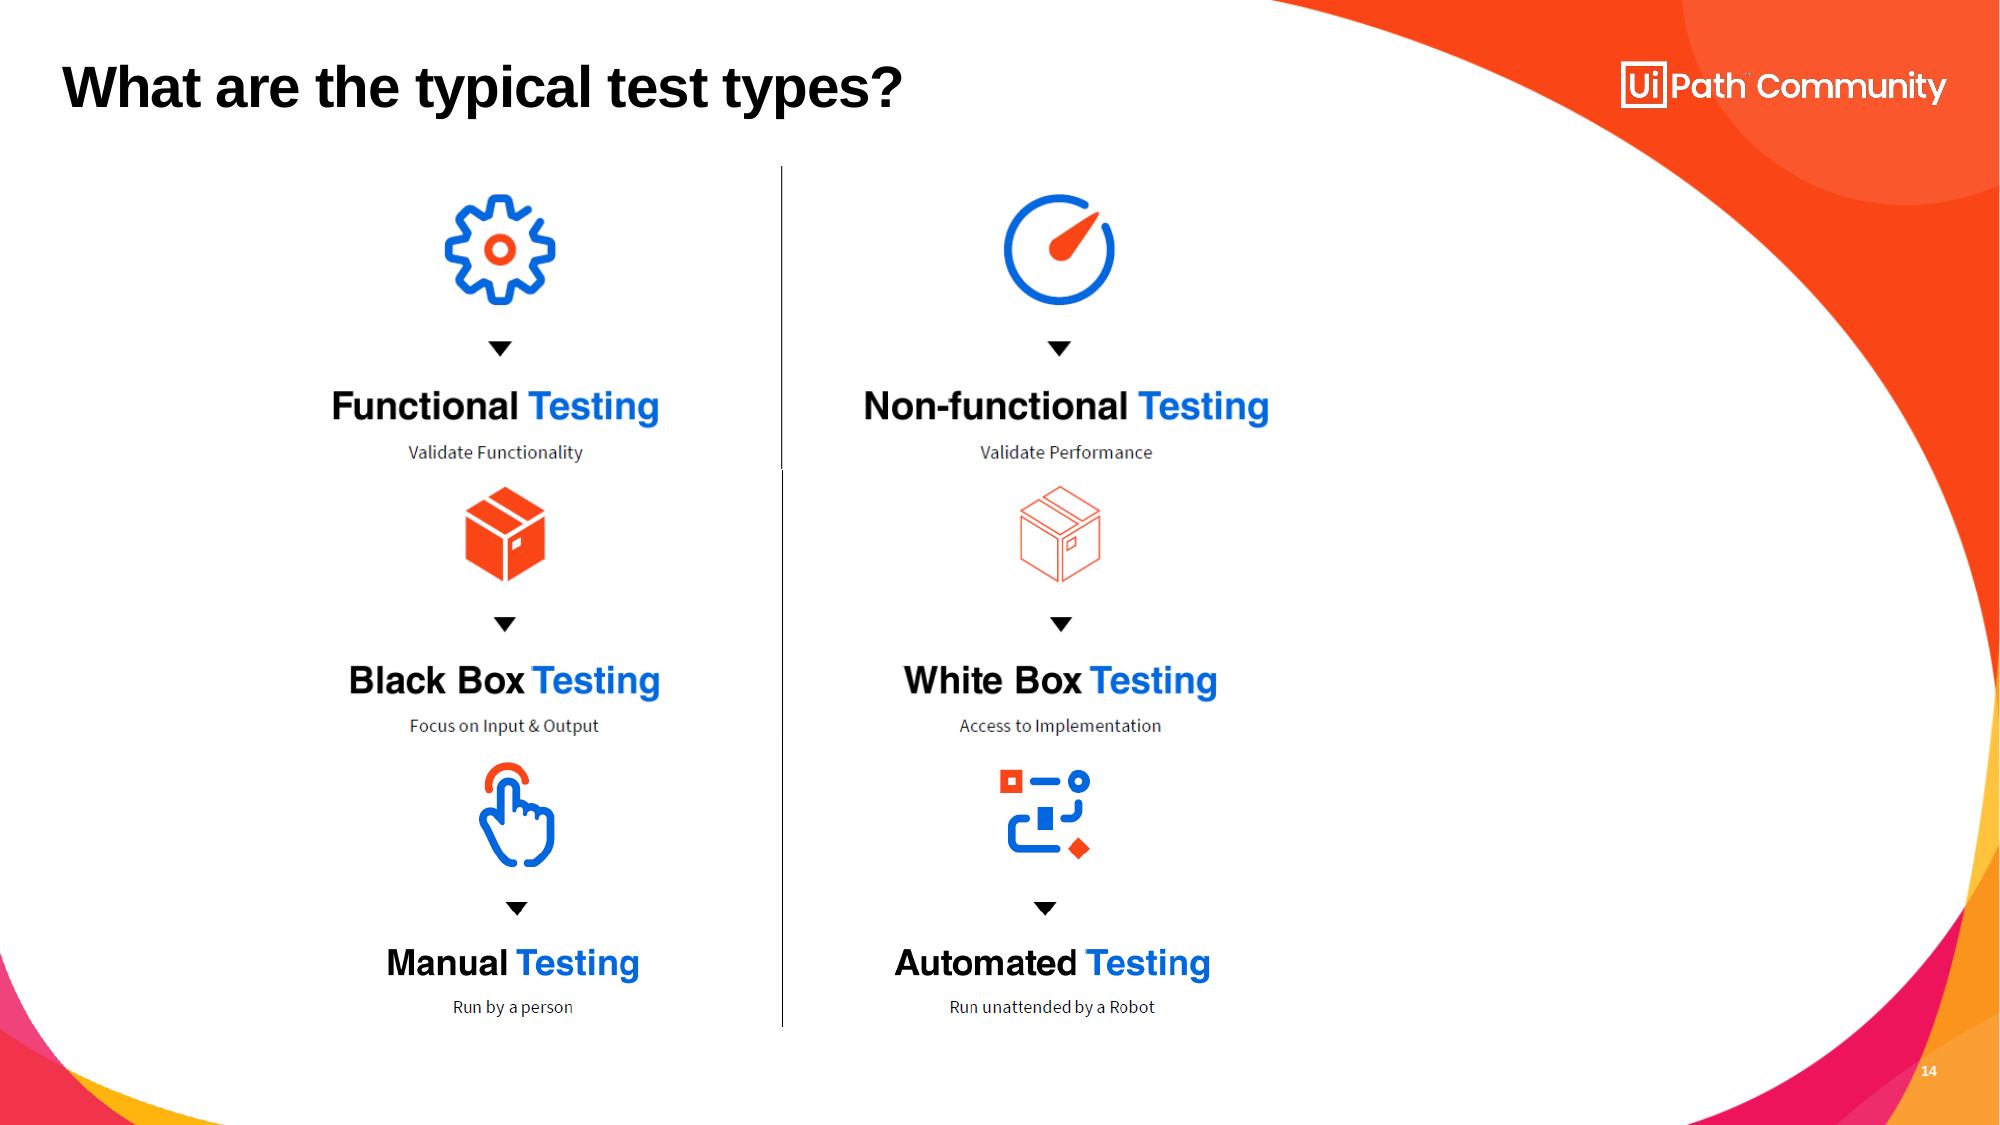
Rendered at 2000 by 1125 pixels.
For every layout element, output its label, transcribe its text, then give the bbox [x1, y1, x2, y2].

picture [338, 470, 1222, 1027]
picture [1254, 0, 2000, 1125]
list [305, 166, 1276, 470]
picture [0, 321, 236, 1125]
title What are the typical test types? [62, 59, 1301, 172]
